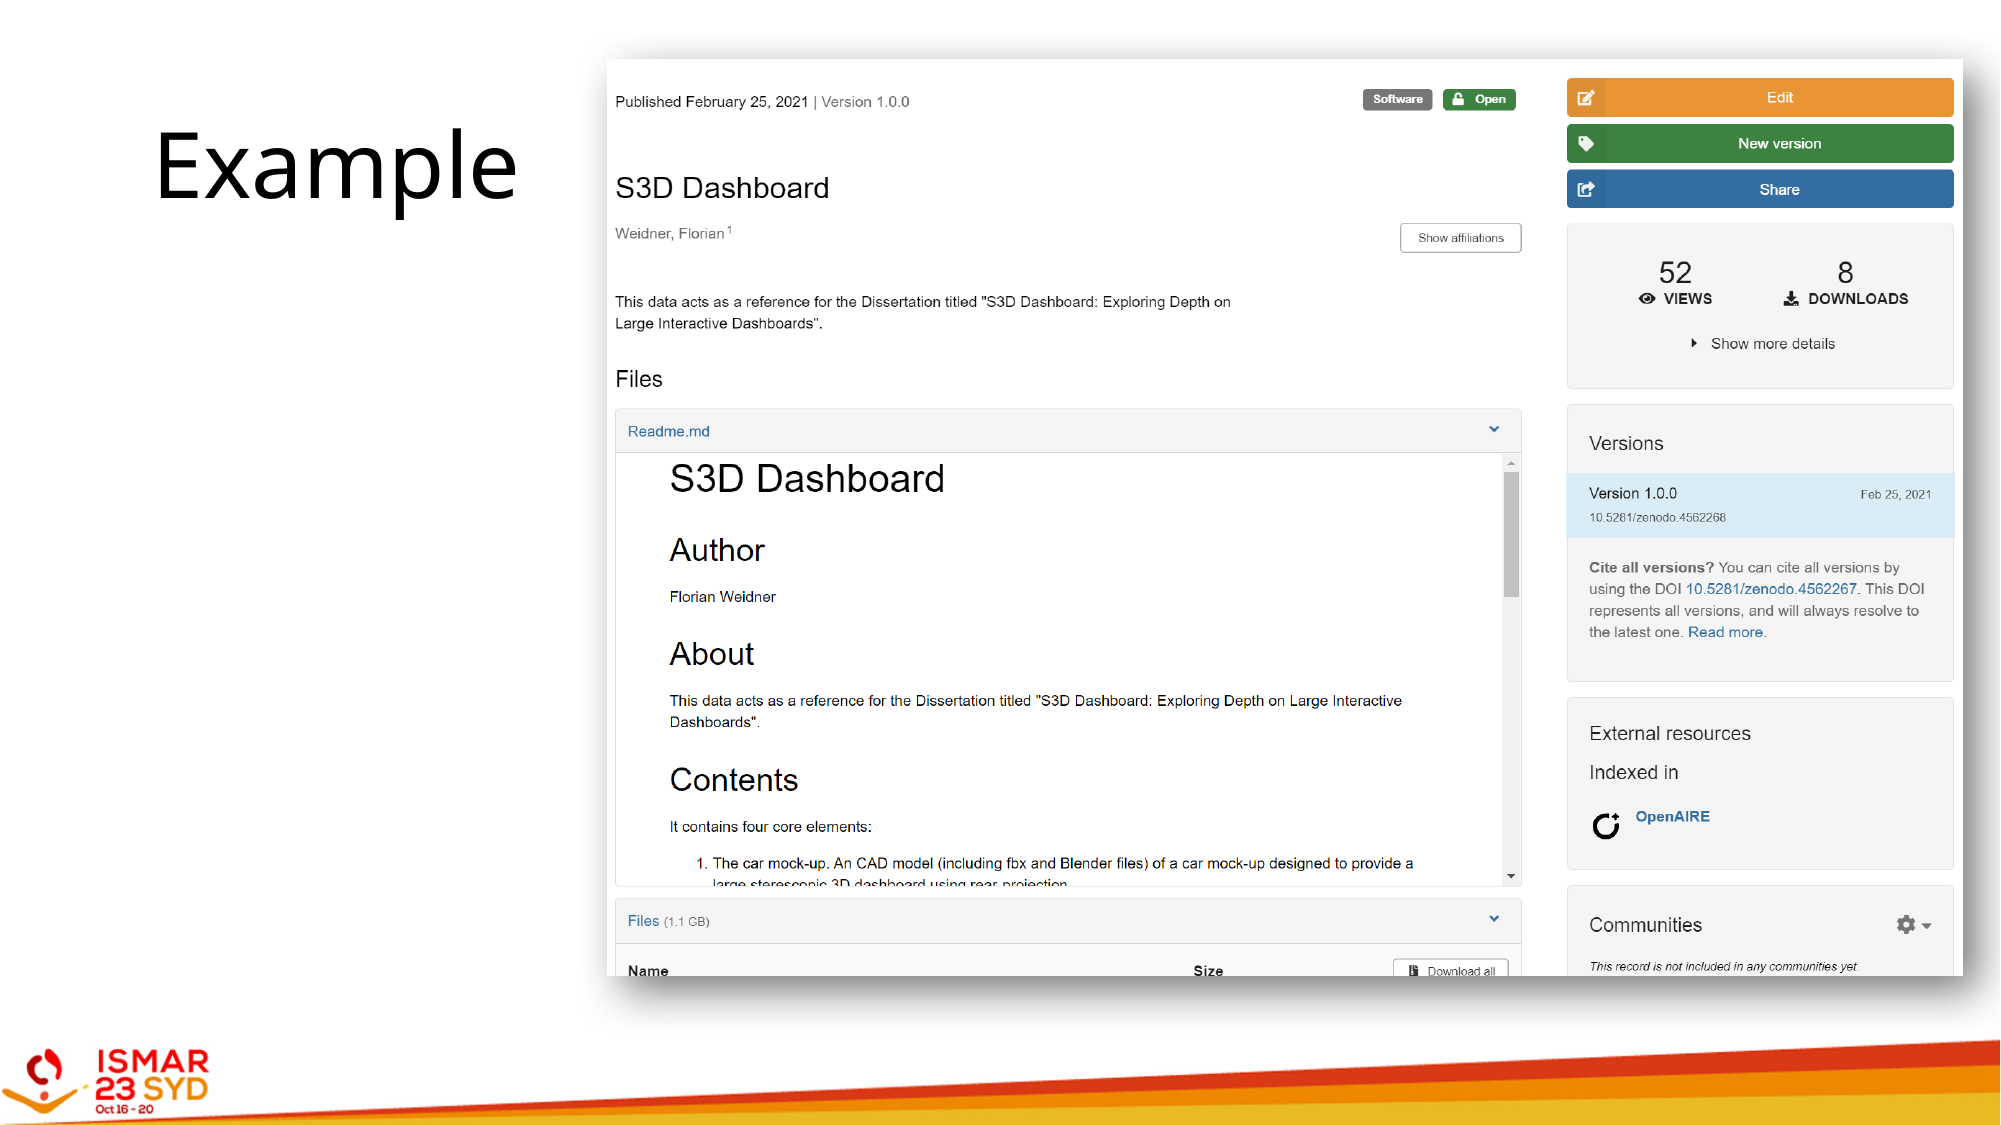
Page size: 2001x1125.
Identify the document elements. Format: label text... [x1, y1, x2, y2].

picture [0, 0, 2001, 1125]
title Example [137, 59, 606, 278]
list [607, 59, 1963, 976]
